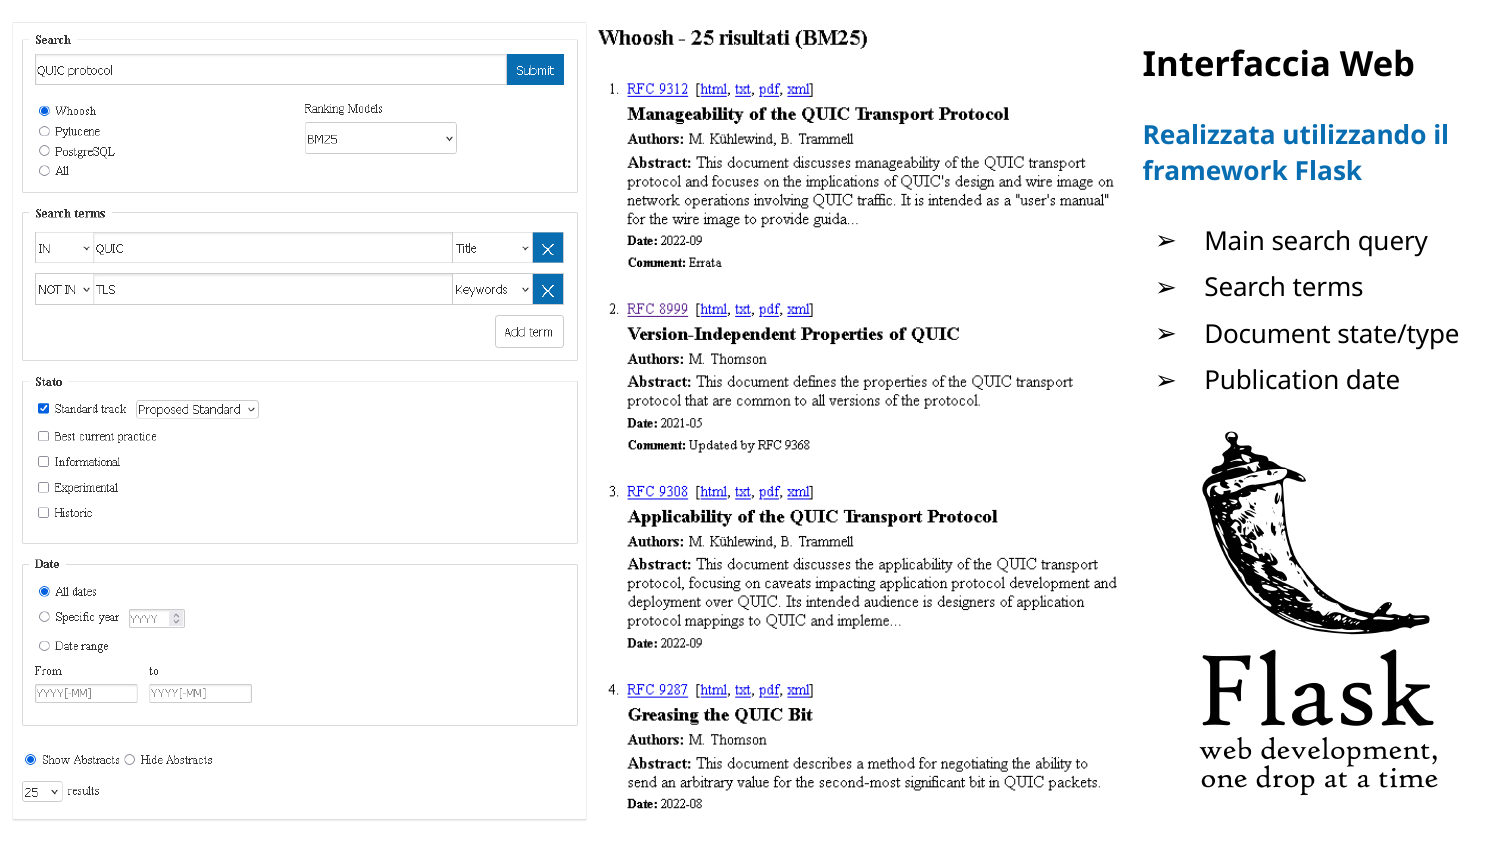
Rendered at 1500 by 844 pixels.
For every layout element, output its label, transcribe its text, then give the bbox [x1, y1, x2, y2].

picture [6, 16, 1126, 827]
list Main search query Search terms Document state/type Publication date [1130, 193, 1491, 411]
title Interfaccia Web [1127, 26, 1480, 99]
list Realizzata utilizzando il framework Flask [1130, 98, 1465, 193]
picture [1177, 642, 1451, 801]
picture [1188, 425, 1465, 640]
